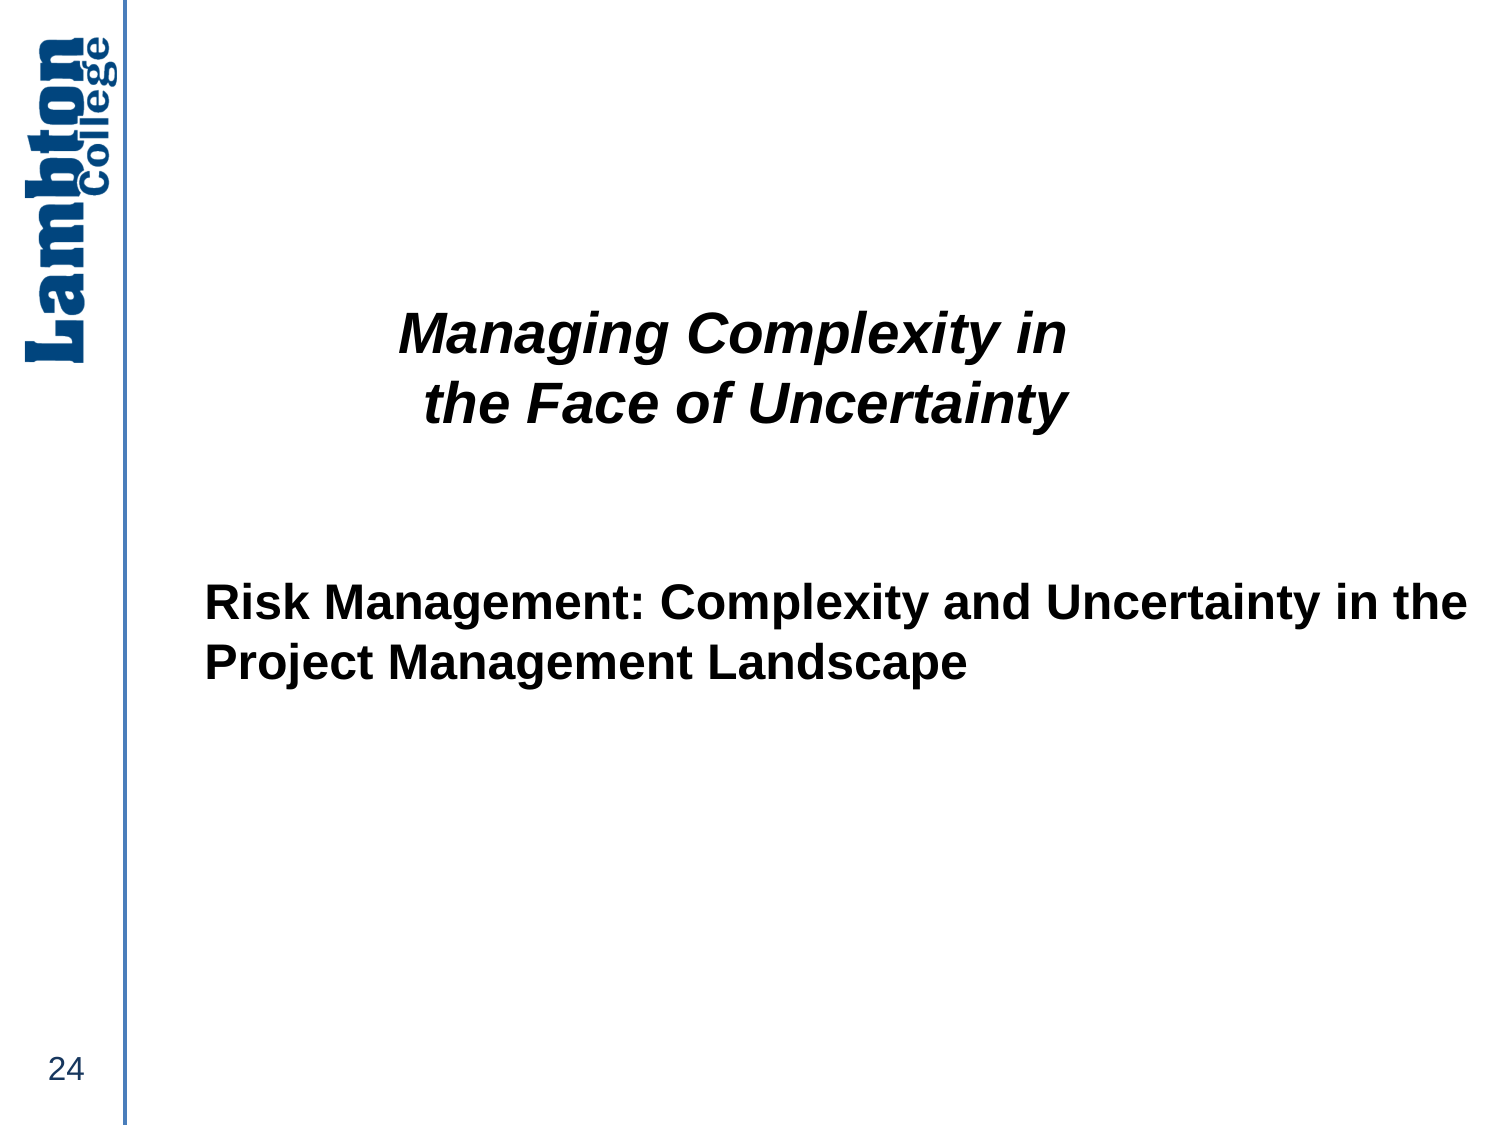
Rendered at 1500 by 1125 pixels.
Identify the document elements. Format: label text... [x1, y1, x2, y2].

slide_number 24 [24, 1037, 100, 1098]
text_box Managing Complexity in the Face of Uncertainty [337, 287, 1084, 443]
picture [25, 38, 116, 362]
text_box Risk Management: Complexity and Uncertainty in the Project Management Landscape [189, 562, 1500, 698]
